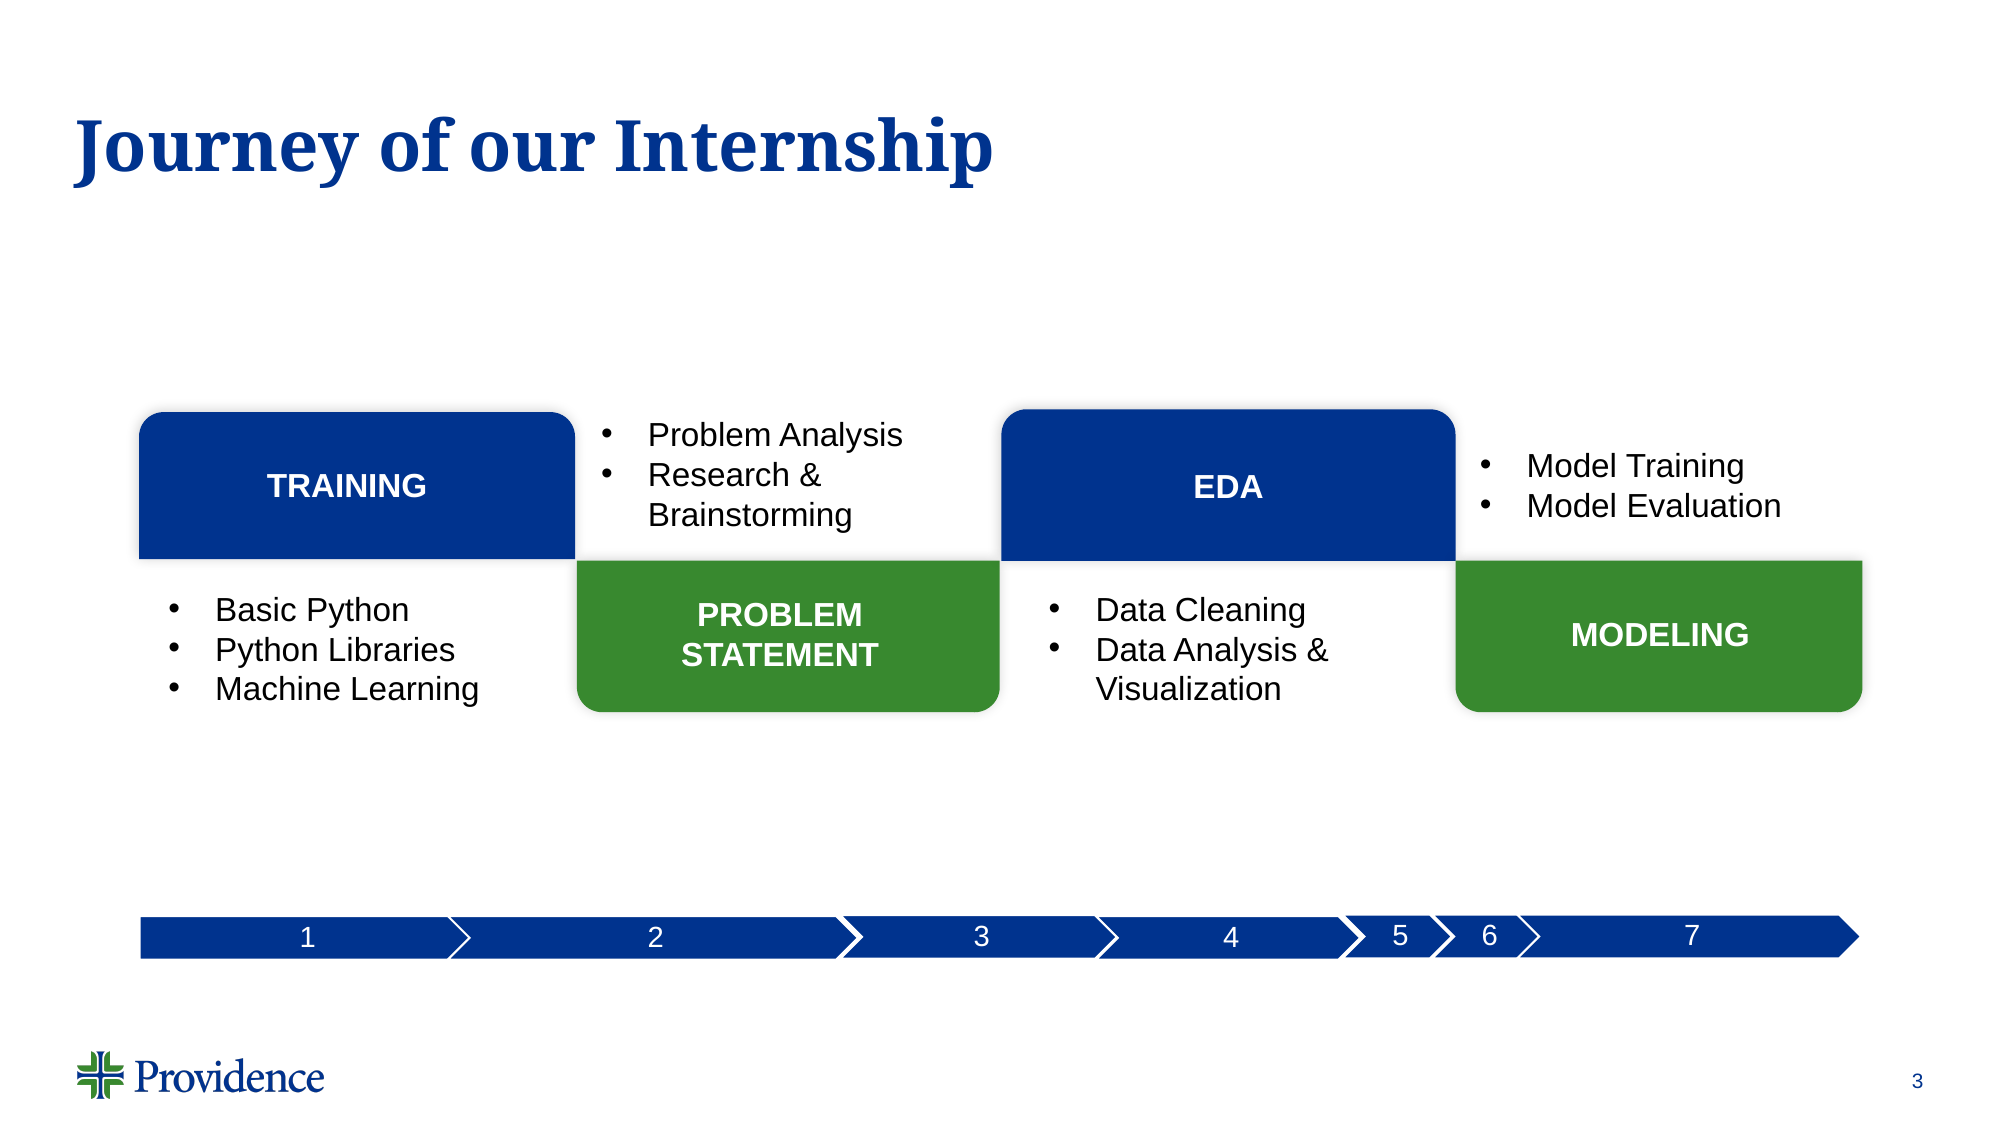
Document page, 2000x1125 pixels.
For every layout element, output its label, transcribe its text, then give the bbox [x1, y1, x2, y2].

text_box [137, 411, 577, 561]
text_box TRAINING [200, 456, 494, 551]
text_box MODELING [1513, 606, 1808, 701]
text_box [1009, 408, 1457, 562]
text_box EDA [1081, 457, 1376, 513]
text_box [1454, 559, 1864, 714]
text_box Basic Python Python Libraries Machine Learning [168, 587, 576, 708]
text_box Data Cleaning Data Analysis & Visualization [1048, 587, 1456, 741]
text_box Problem Analysis Research & Brainstorming [601, 413, 1009, 574]
title Journey of our Internship [75, 41, 1924, 186]
slide_number 3 [1863, 1055, 1924, 1094]
text_box PROBLEM STATEMENT [633, 586, 927, 721]
text_box [575, 559, 1001, 714]
text_box Model Training Model Evaluation [1479, 444, 1887, 525]
picture [77, 1051, 139, 1099]
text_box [139, 741, 1863, 1125]
list . [39, 239, 1887, 1006]
